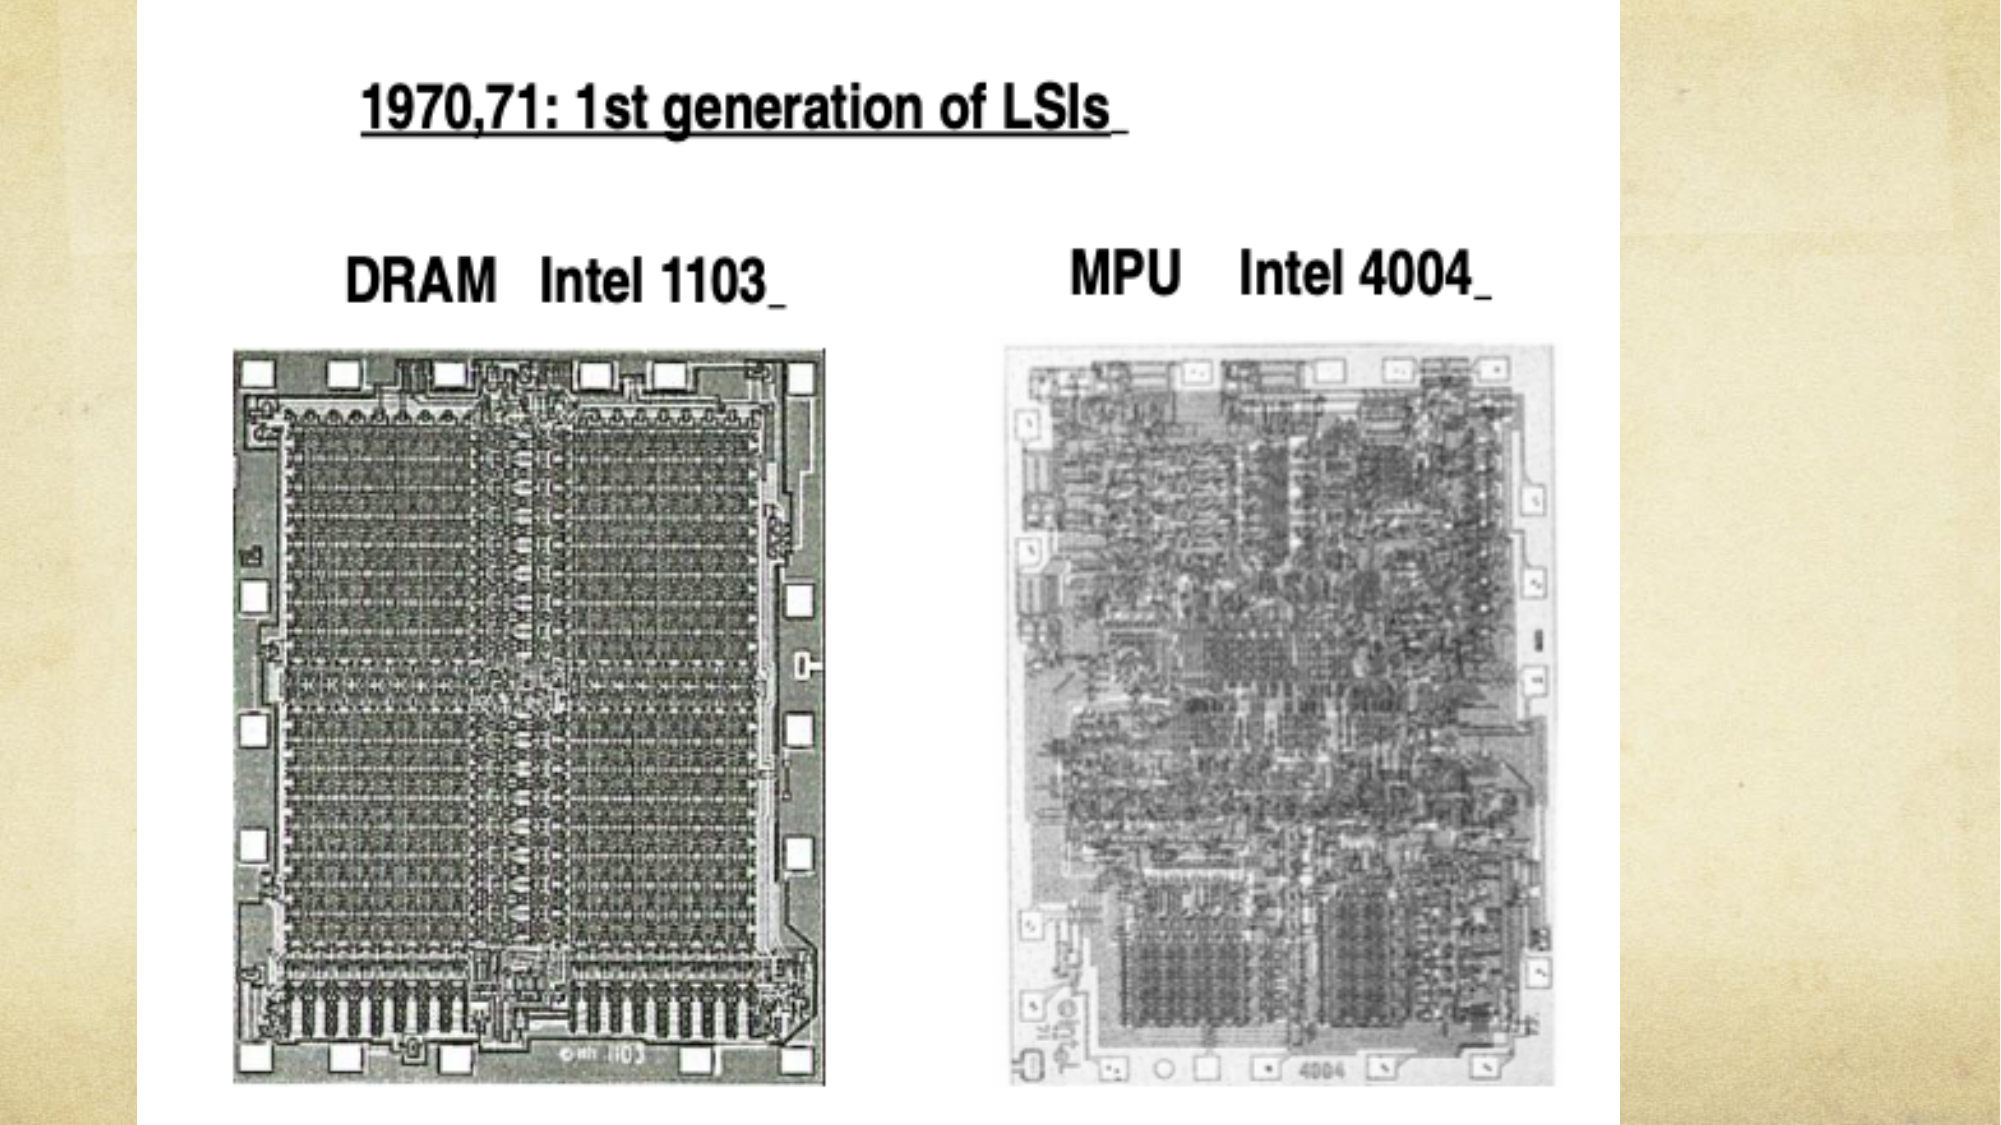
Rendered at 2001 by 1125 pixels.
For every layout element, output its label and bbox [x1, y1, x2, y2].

picture [1621, 0, 2001, 1125]
list [136, 0, 1621, 1125]
picture [0, 0, 136, 1125]
